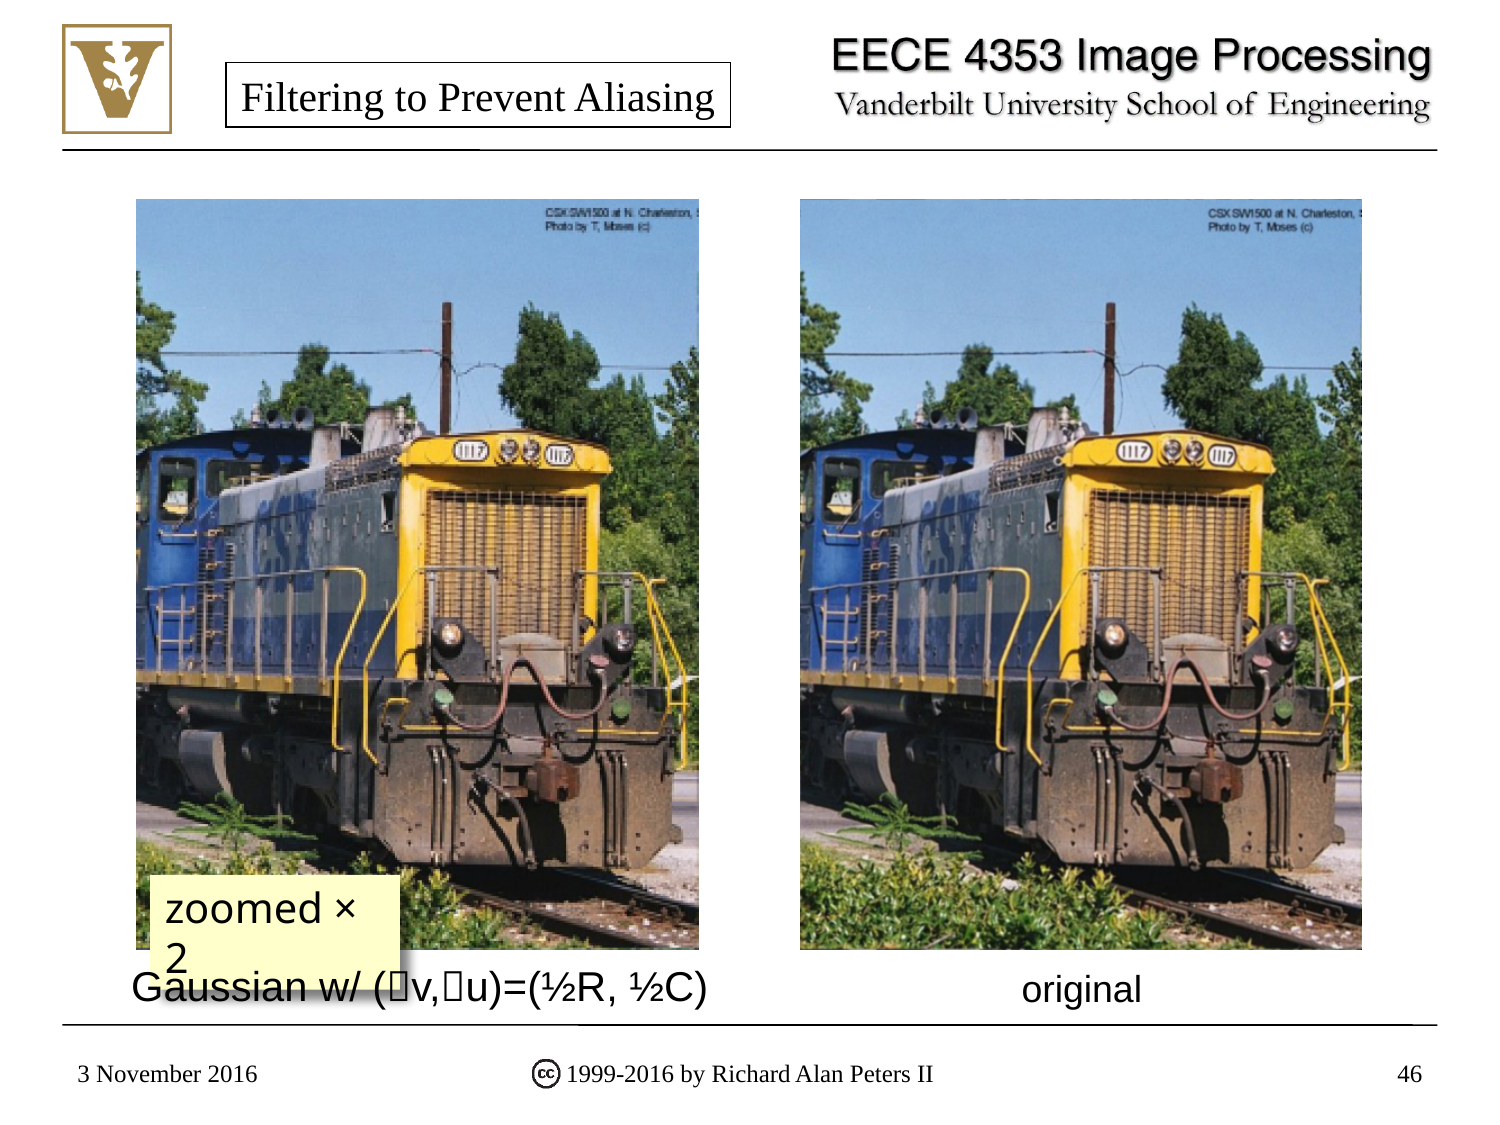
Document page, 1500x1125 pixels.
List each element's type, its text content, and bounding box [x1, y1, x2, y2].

footer 1999-2016 by Richard Alan Peters II [496, 1042, 1004, 1103]
text_box original [1006, 960, 1157, 1017]
slide_number 46 [1100, 1042, 1438, 1103]
picture [136, 199, 699, 950]
picture [62, 24, 172, 134]
text_box Filtering to Prevent Aliasing [225, 62, 731, 128]
text_box Gaussian w/ (v,u)=(½R, ½C) [116, 952, 724, 1018]
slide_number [62, 1042, 400, 1103]
picture [826, 25, 1436, 133]
picture [799, 199, 1362, 950]
